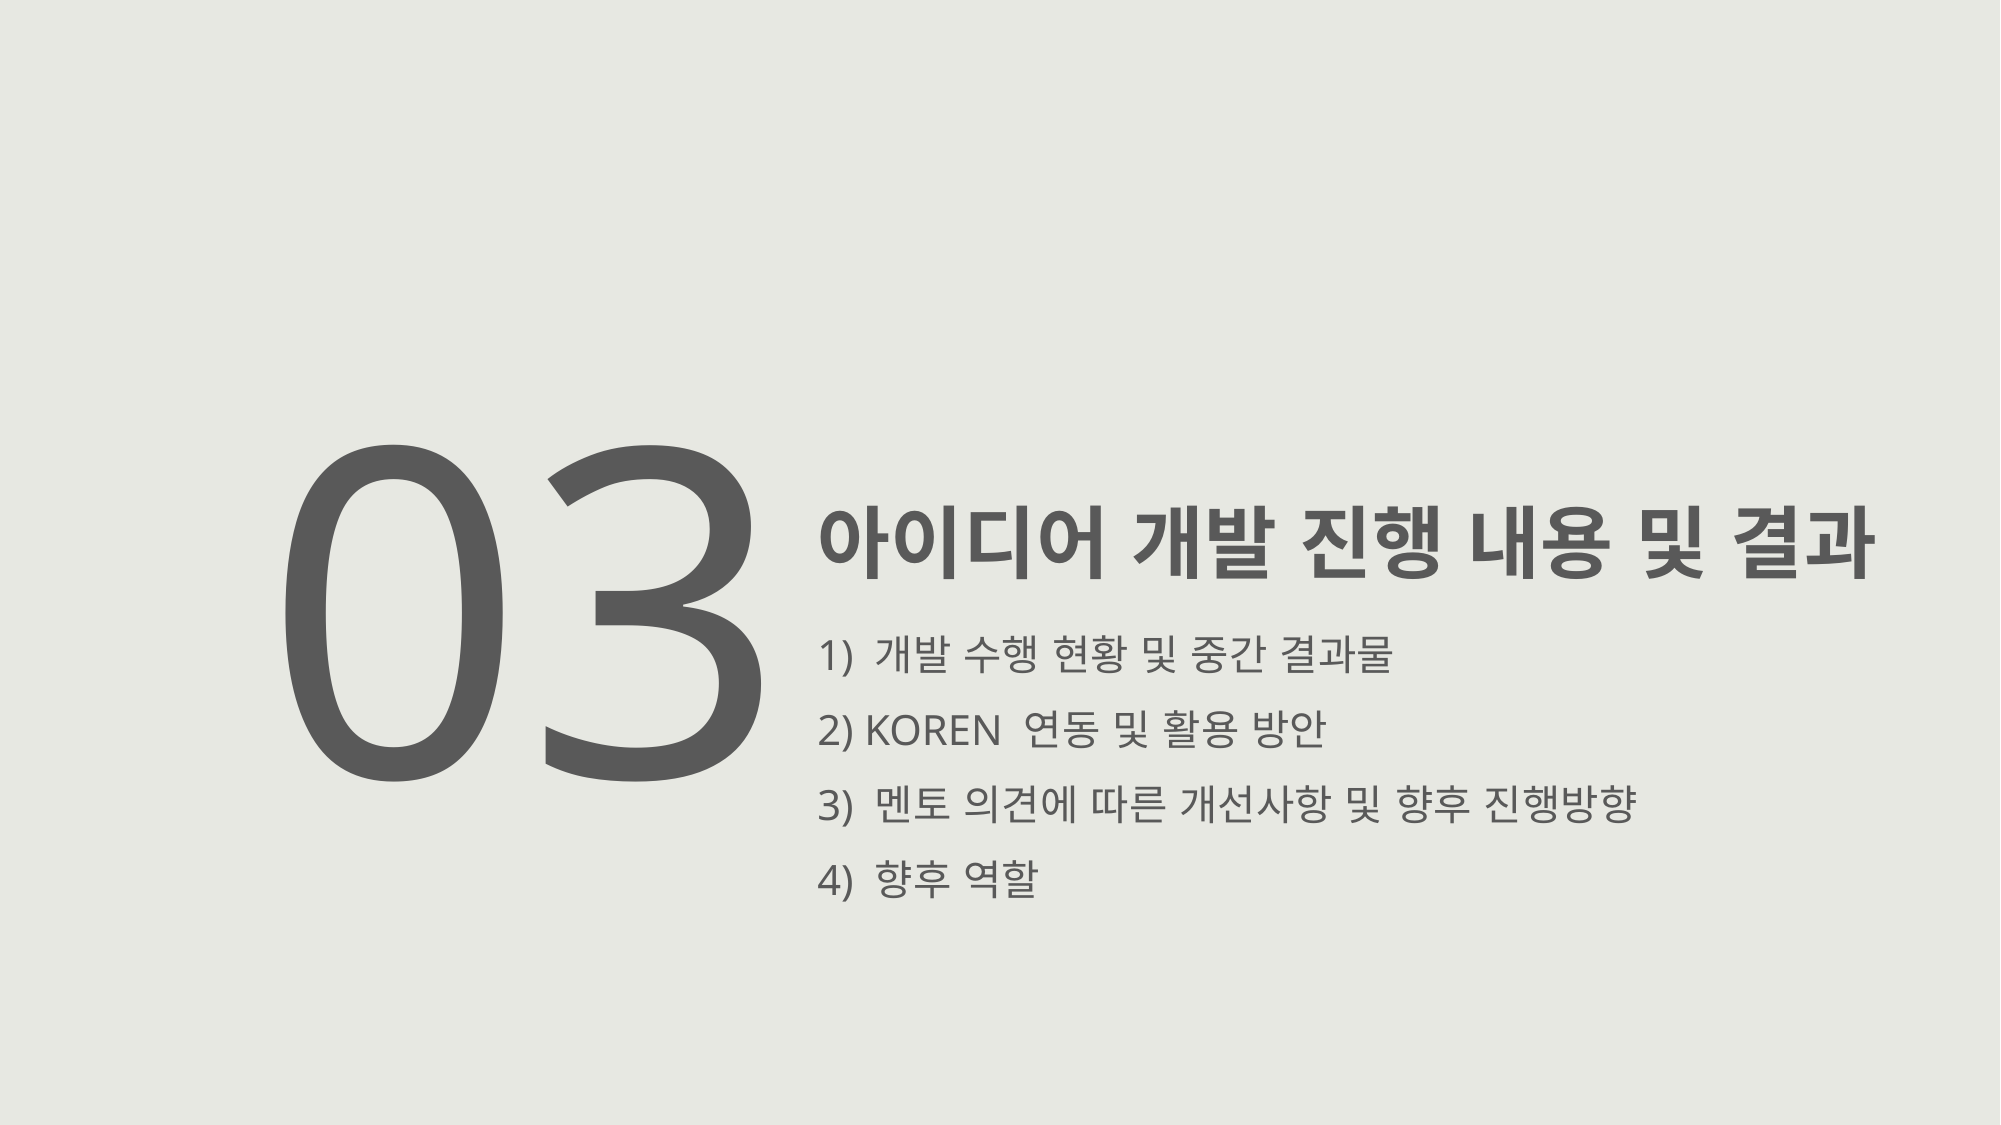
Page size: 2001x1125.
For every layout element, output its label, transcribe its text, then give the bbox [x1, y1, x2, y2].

text_box 03 [134, 311, 803, 877]
text_box 1) 개발 수행 현황 및 중간 결과물 2) KOREN 연동 및 활용 방안 3) 멘토 의견에 따른 개선사항 및 향후 진행방향 4) 향후 역할 [802, 596, 1904, 912]
text_box 아이디어 개발 진행 내용 및 결과 [803, 485, 1979, 596]
